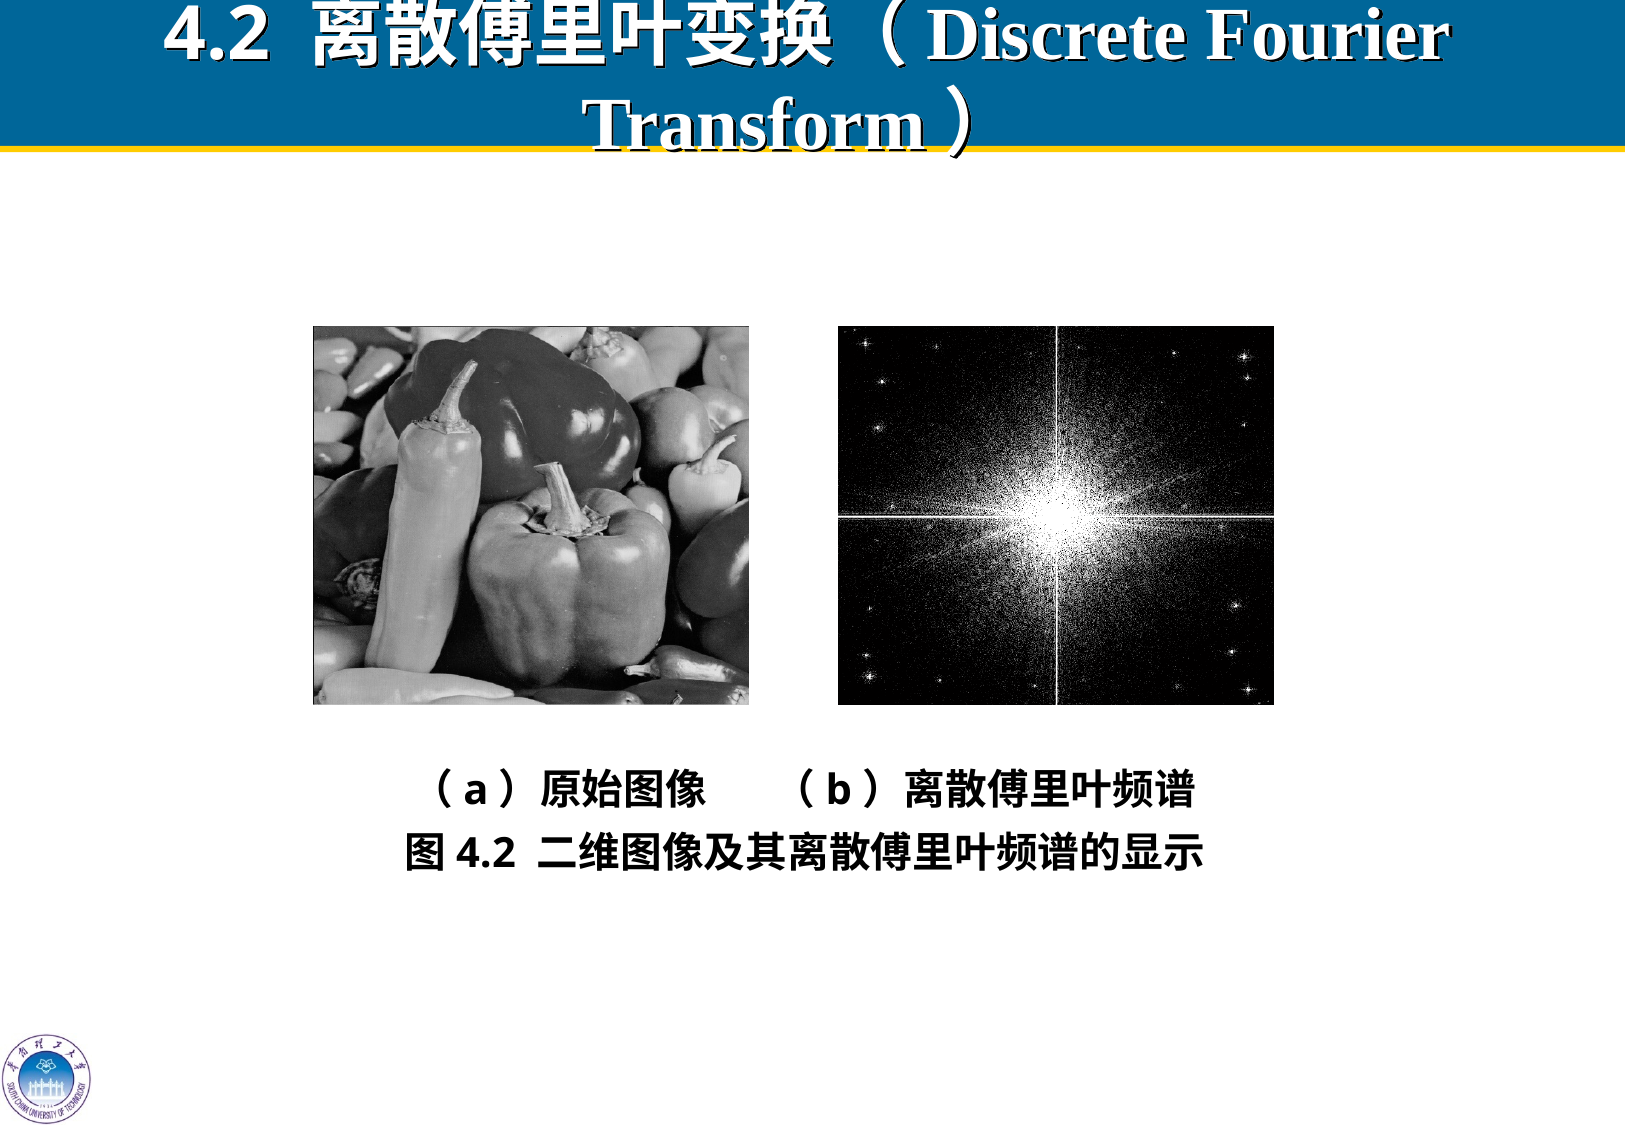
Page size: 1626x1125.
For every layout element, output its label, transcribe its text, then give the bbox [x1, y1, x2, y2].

title 4.2 离散傅里叶变换（Discrete Fourier Transform） [32, 0, 1581, 150]
picture [313, 326, 749, 705]
picture [0, 1033, 92, 1125]
picture [837, 326, 1274, 705]
list （a）原始图像 （b）离散傅里叶频谱 图4.2 二维图像及其离散傅里叶频谱的显示 [57, 561, 1505, 965]
